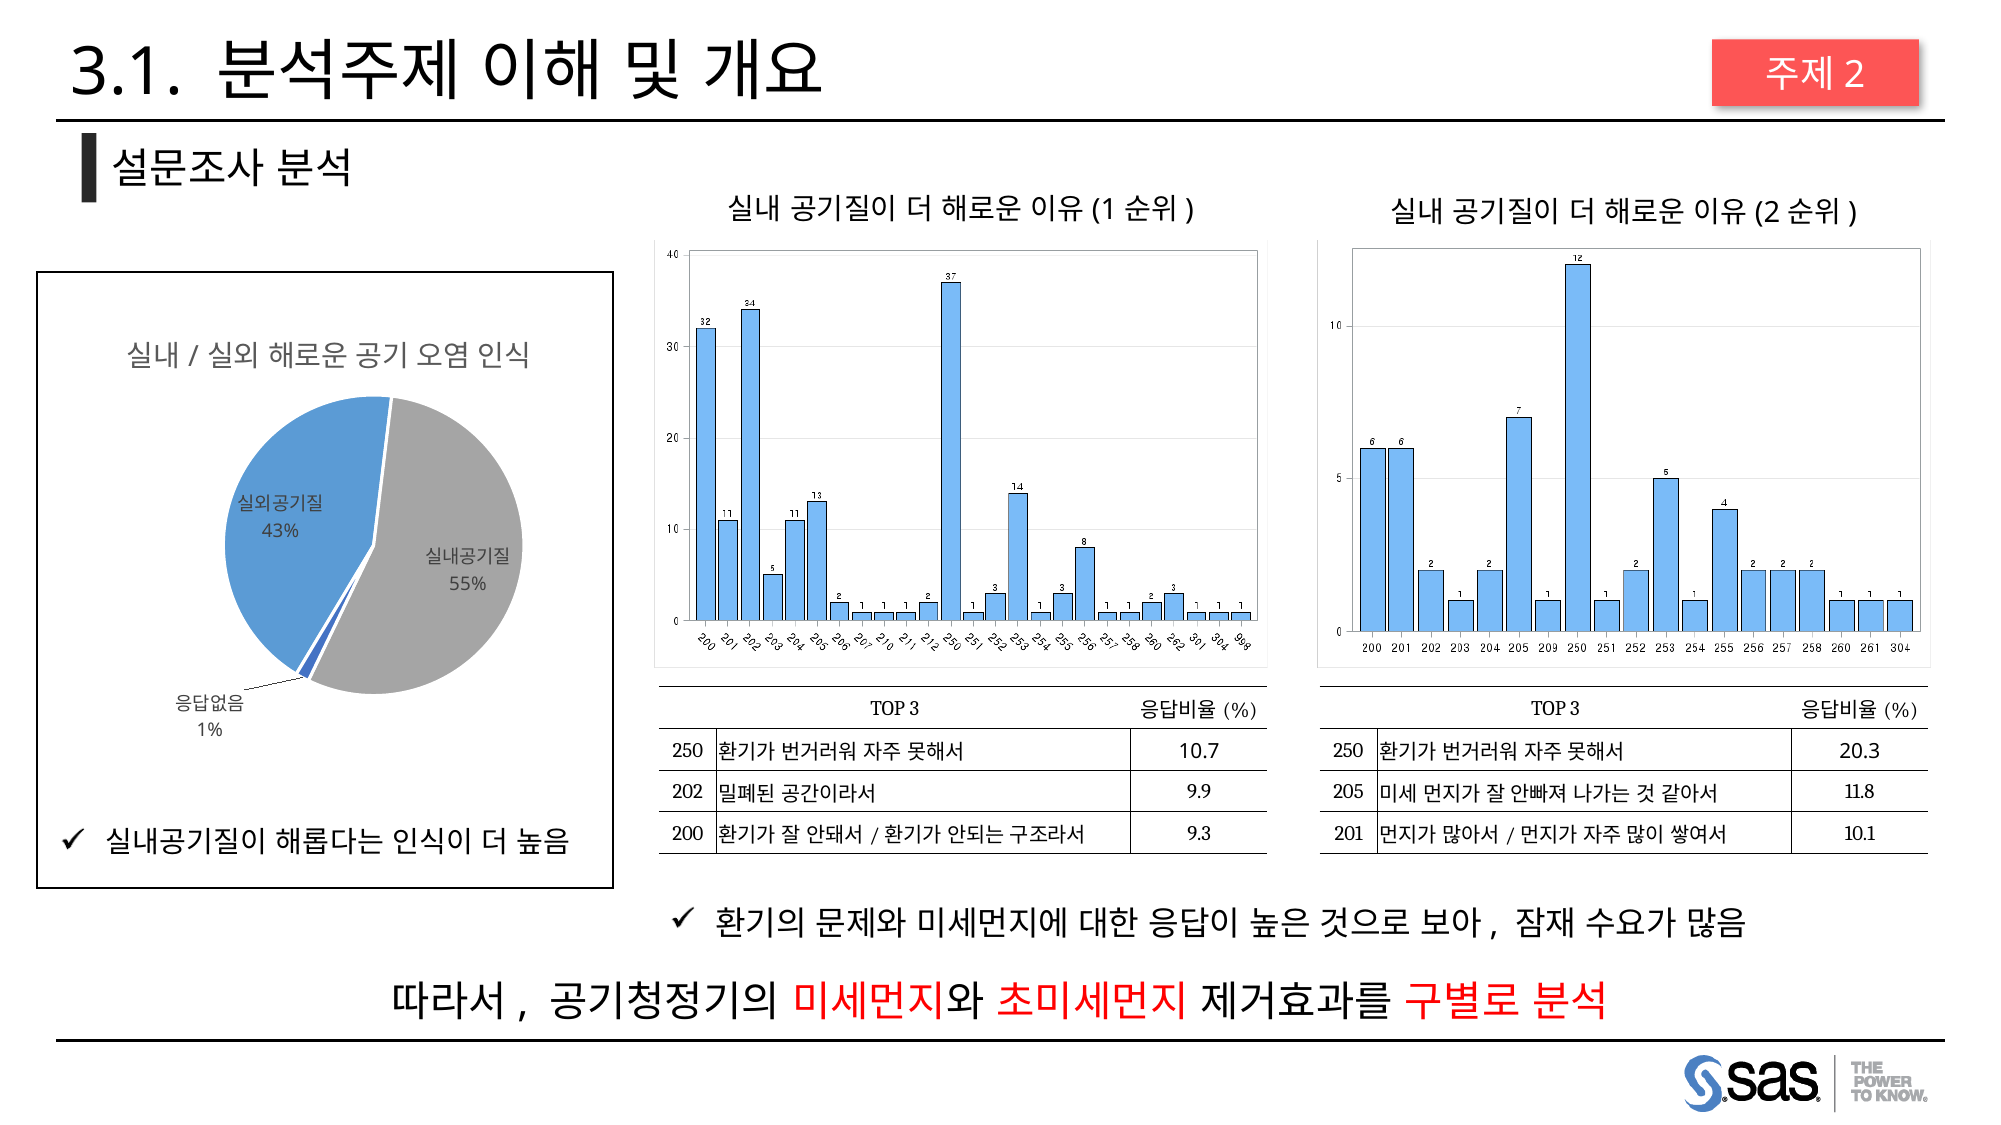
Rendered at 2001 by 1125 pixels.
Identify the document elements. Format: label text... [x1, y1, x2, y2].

text_box 환기의 문제와 미세먼지에 대한 응답이 높은 것으로 보아, 잠재 수요가 많음 [700, 894, 1805, 968]
table_cell 10.7 [1131, 729, 1267, 770]
table_cell 205 [1320, 771, 1377, 811]
text_box 실내 공기질이 더 해로운 이유(2순위) [1376, 185, 1872, 236]
picture [1642, 1024, 1975, 1125]
table_header TOP 3 [704, 687, 1131, 728]
table_header 응답비율(%) [1131, 687, 1267, 728]
table_cell 9.9 [1131, 771, 1267, 811]
table_cell 250 [1320, 729, 1377, 770]
text_box 주제2 [1711, 38, 1920, 107]
table_cell 250 [704, 729, 716, 770]
table_cell 202 [704, 771, 716, 811]
table_cell 9.3 [1131, 812, 1267, 853]
text_box [81, 132, 98, 203]
table_cell 밀폐된 공간이라서 [717, 771, 1130, 811]
table_header TOP 3 [1320, 687, 1791, 728]
table_cell 11.8 [1792, 771, 1928, 811]
table_cell 200 [704, 812, 716, 853]
table_cell 먼지가 많아서/먼지가 자주 많이 쌓여서 [1378, 812, 1791, 853]
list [1316, 240, 1931, 668]
table_cell 20.3 [1792, 729, 1928, 770]
text_box 설문조사 분석 [98, 134, 789, 200]
text_box 따라서, 공기청정기의 미세먼지와 초미세먼지 제거효과를 구별로 분석 [264, 967, 1737, 1032]
picture [659, 894, 712, 940]
table_header 응답비율(%) [1791, 687, 1928, 728]
picture [654, 240, 1268, 668]
table_cell 환기가 번거러워 자주 못해서 [1378, 729, 1791, 770]
table_cell 환기가 잘 안돼서/환기가 안되는 구조라서 [717, 812, 1130, 853]
title 3.1. 분석주제 이해 및 개요 [55, 29, 1945, 116]
table_cell 미세 먼지가 잘 안빠져 나가는 것 같아서 [1378, 771, 1791, 811]
text_box 실내 공기질이 더 해로운 이유(1순위) [713, 183, 1209, 234]
table_cell 10.1 [1792, 812, 1928, 853]
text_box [0, 272, 704, 889]
table_cell 201 [1320, 812, 1377, 853]
table_cell 환기가 번거러워 자주 못해서 [717, 729, 1130, 770]
